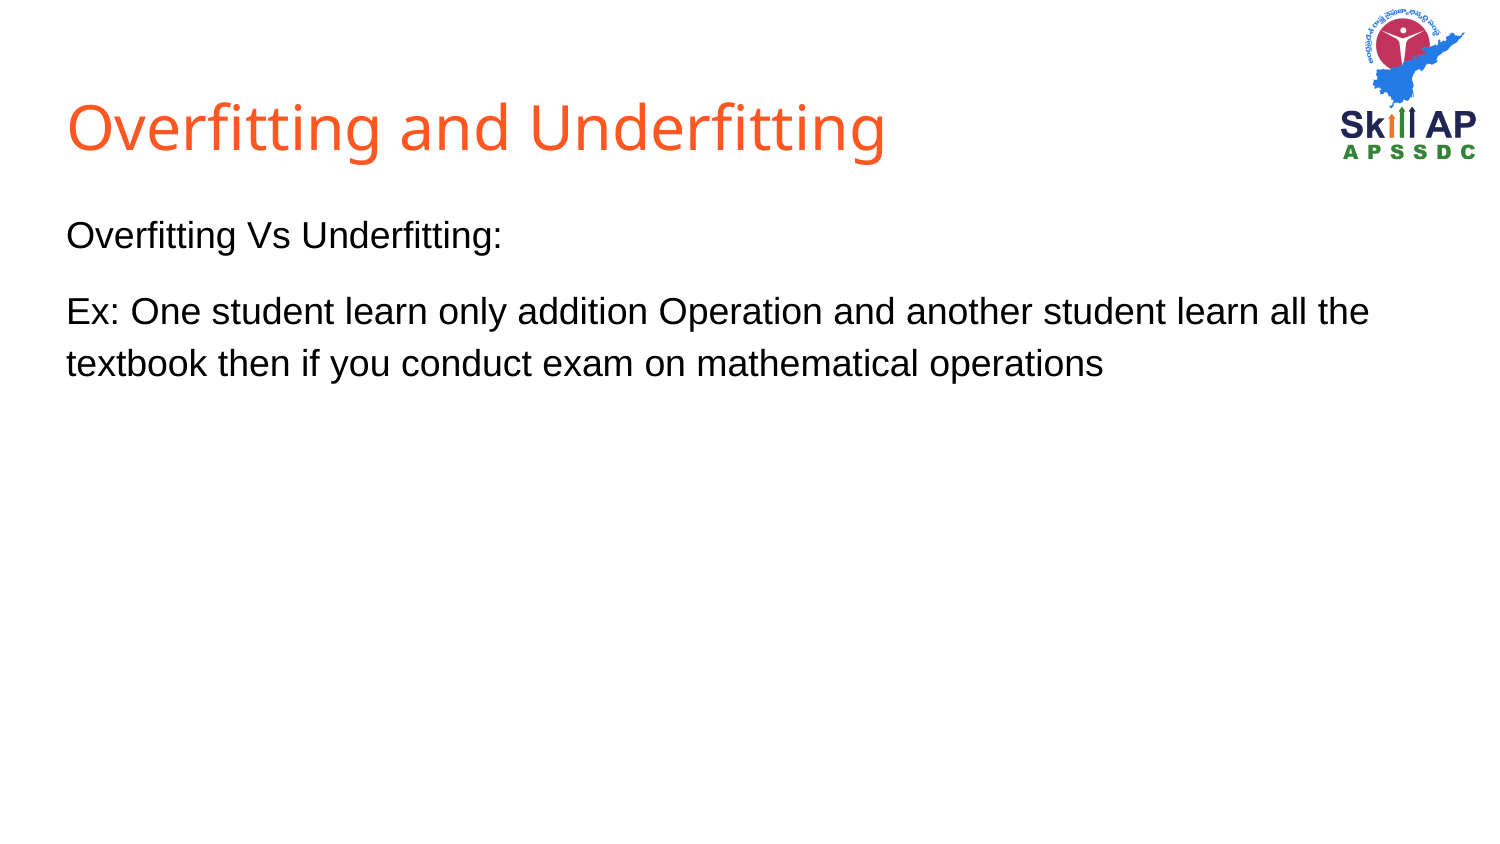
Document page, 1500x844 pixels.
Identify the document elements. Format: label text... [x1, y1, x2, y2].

title Overfitting and Underfitting [51, 72, 1320, 167]
list Overfitting Vs Underfitting: Ex: One student learn only addition Operation and another student learn all the textbook then if you conduct exam on mathematical operations [51, 189, 1449, 750]
picture [1325, 3, 1489, 168]
